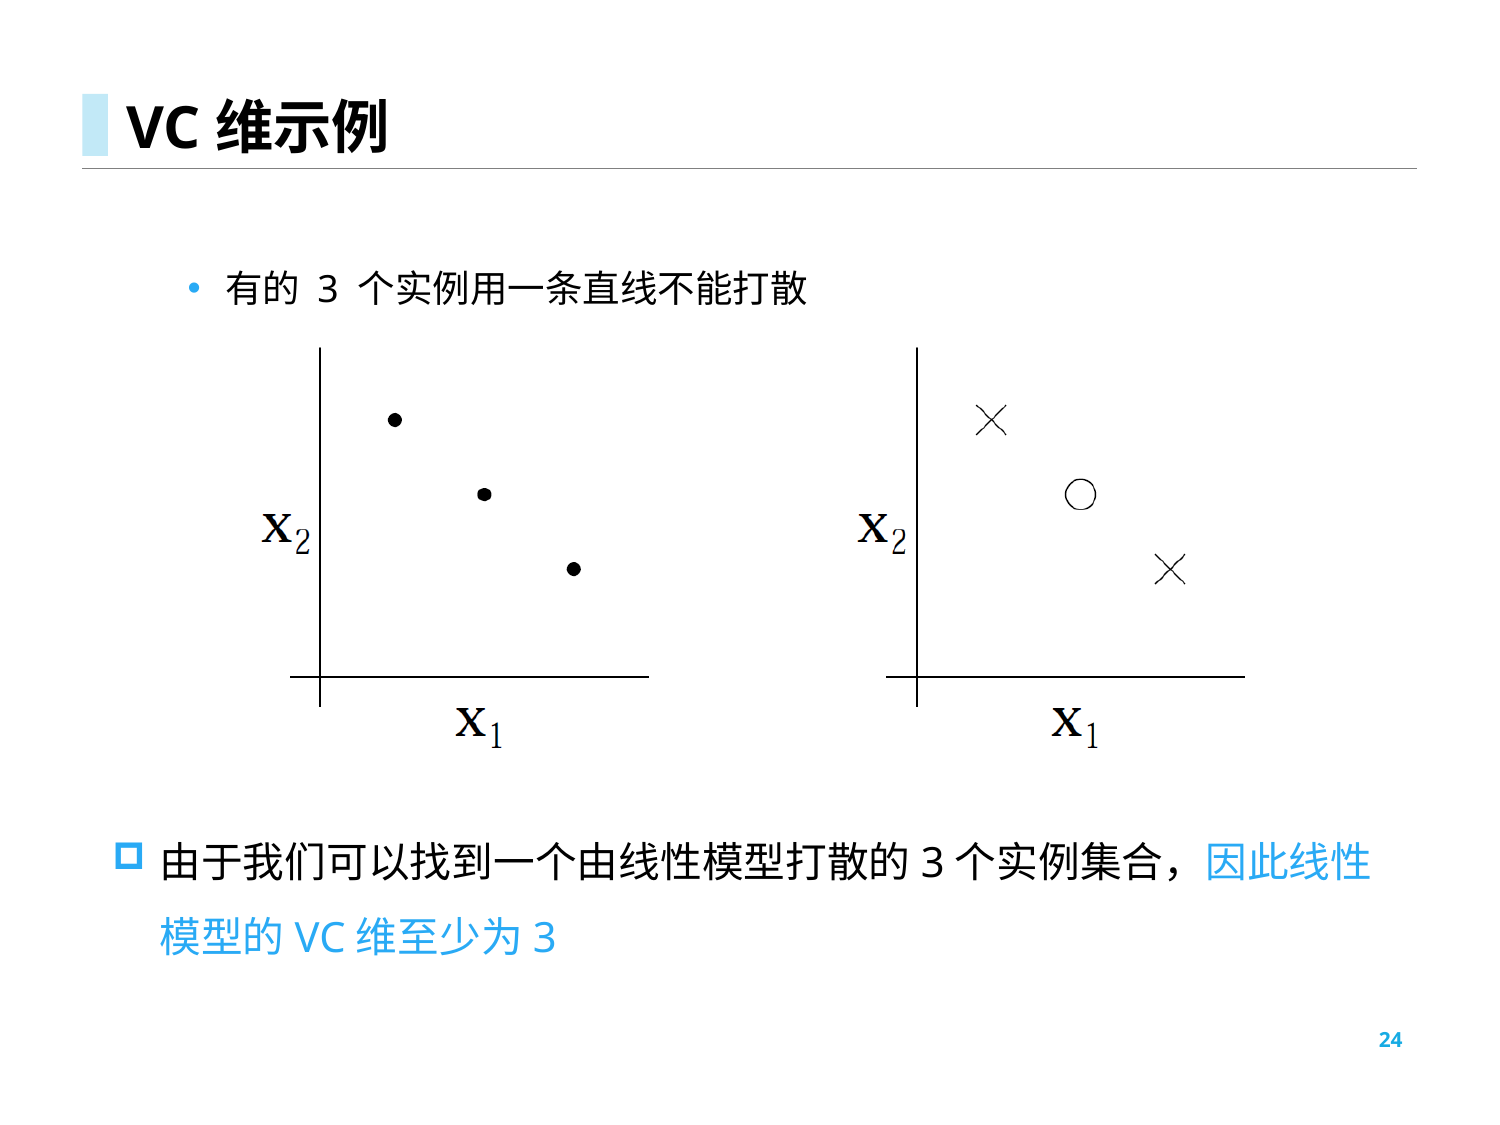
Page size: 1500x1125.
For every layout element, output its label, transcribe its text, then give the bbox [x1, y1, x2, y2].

picture [236, 337, 1263, 763]
title VC维示例 [111, 0, 1447, 169]
slide_number 24 [1059, 1023, 1418, 1058]
text_box 有的 3 个实例用一条直线不能打散 由于我们可以找到一个由线性模型打散的3个实例集合，因此线性模型的VC维至少为3 [97, 234, 1403, 1024]
